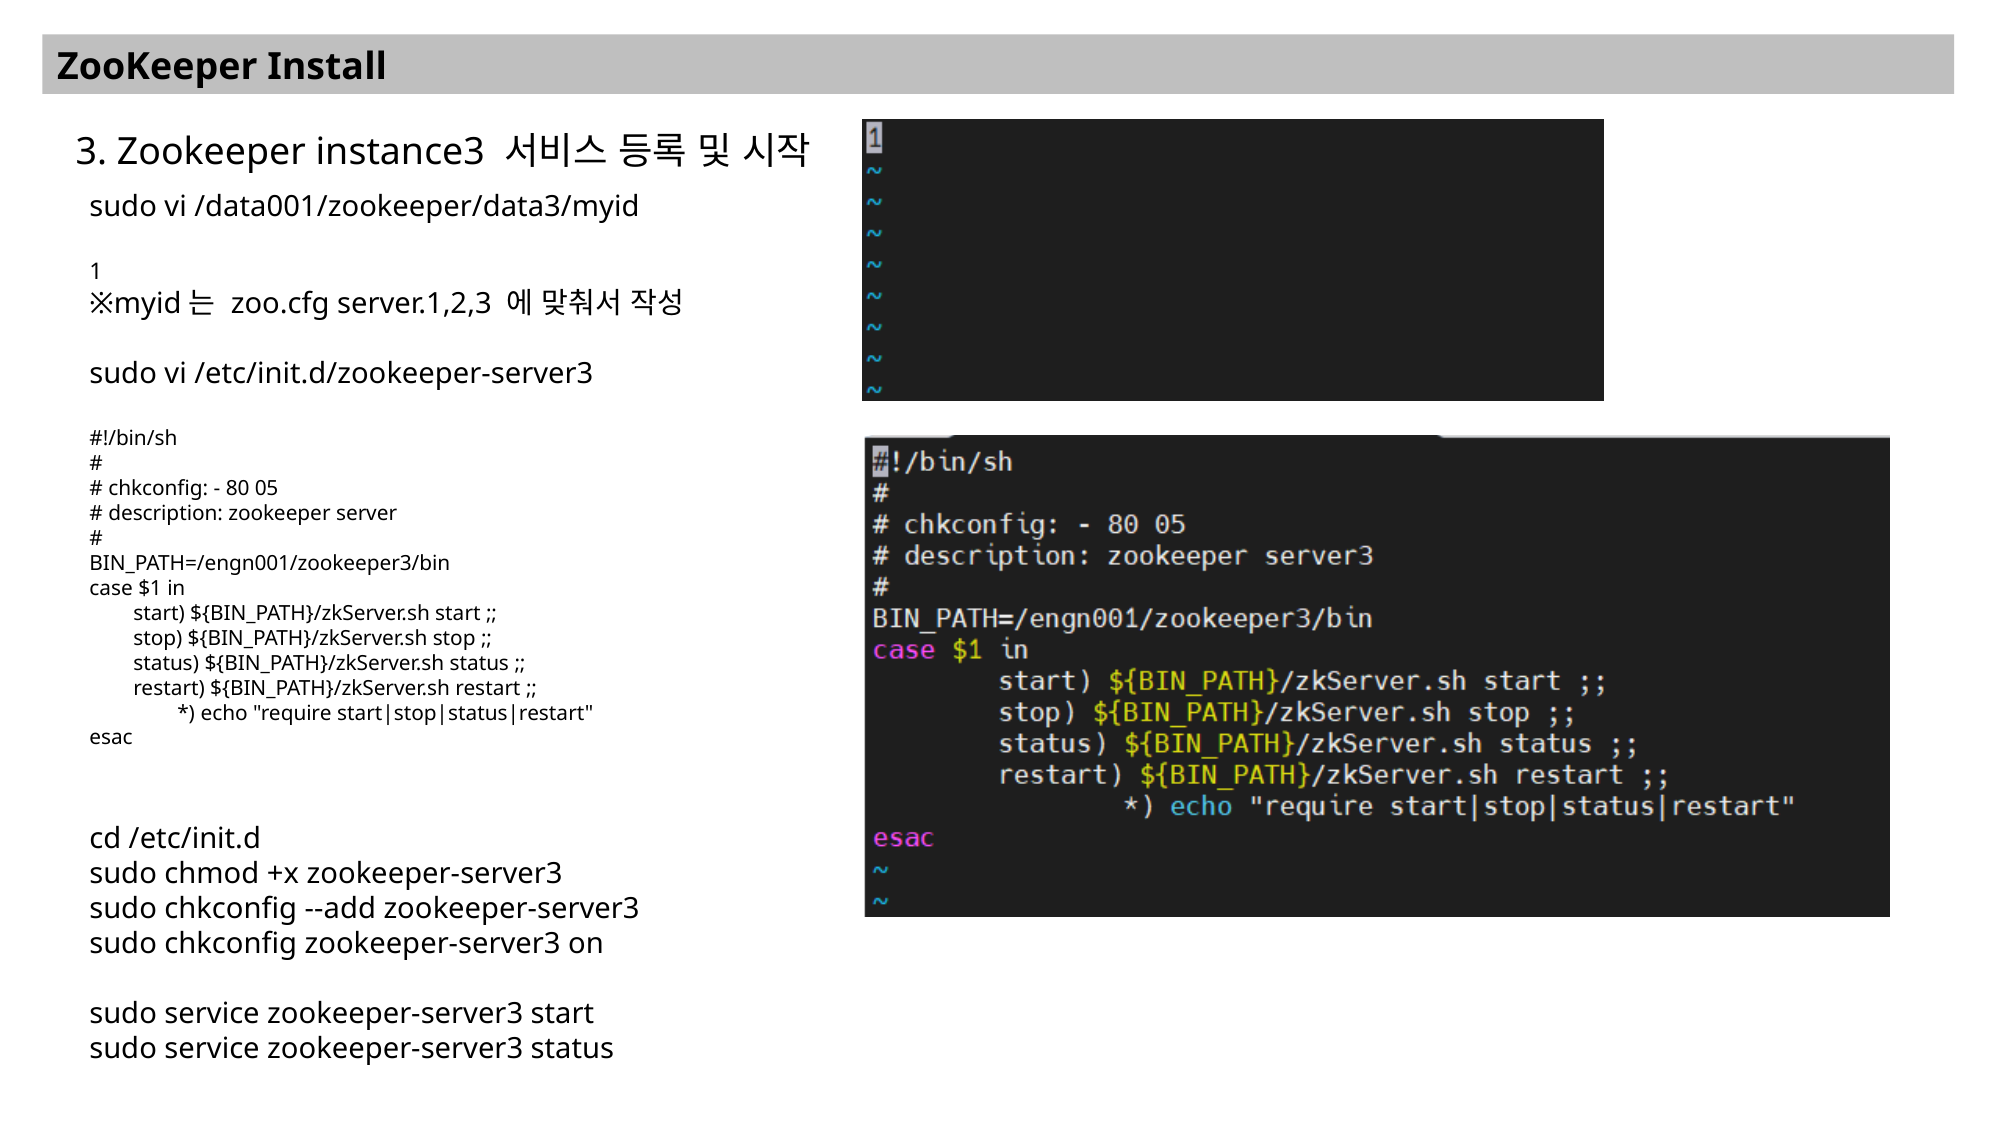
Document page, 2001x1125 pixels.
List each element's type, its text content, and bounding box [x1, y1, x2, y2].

text_box ZooKeeper Install [42, 34, 1955, 94]
picture [862, 119, 1604, 401]
picture [862, 435, 1890, 917]
text_box 3. Zookeeper instance3 서비스 등록 및 시작 [60, 119, 862, 179]
text_box sudo vi /data001/zookeeper/data3/myid 1 ※myid는 zoo.cfg server.1,2,3 에 맞춰서 작성 sudo vi /etc/init.d/zookeeper-server3 #!/bin/sh # # chkconfig: - 80 05 # description: zookeeper server # BIN_PATH=/engn001/zookeeper3/bin case $1 in start) ${BIN_PATH}/zkServer.sh start ;; stop) ${BIN_PATH}/zkServer.sh stop ;; status) ${BIN_PATH}/zkServer.sh status ;; restart) ${BIN_PATH}/zkServer.sh restart ;; *) echo "require start|stop|status|restart" esac cd /etc/init.d sudo chmod +x zookeeper-server3 sudo chkconfig --add zookeeper-server3 sudo chkconfig zookeeper-server3 on sudo service zookeeper-server3 start sudo service zookeeper-server3 status [74, 179, 802, 1107]
